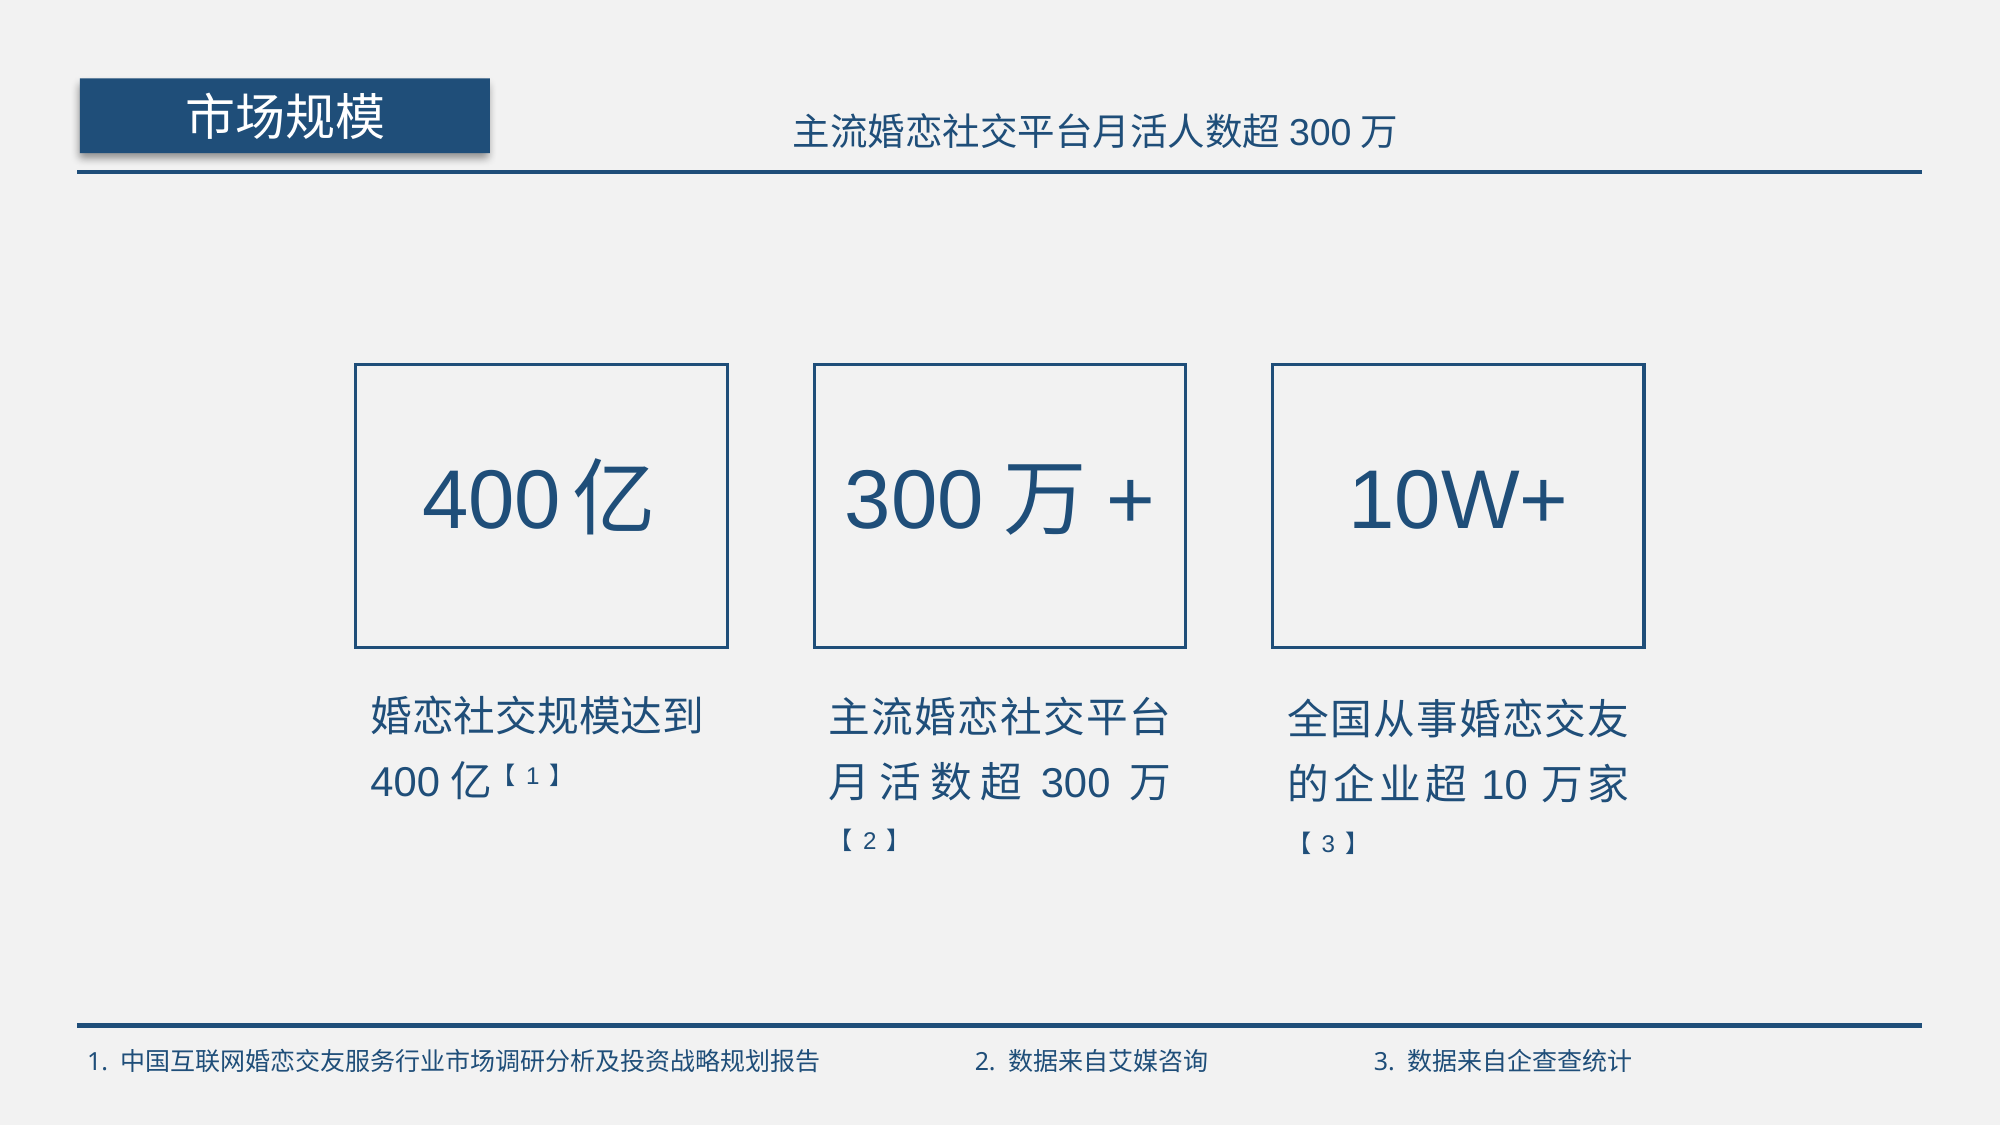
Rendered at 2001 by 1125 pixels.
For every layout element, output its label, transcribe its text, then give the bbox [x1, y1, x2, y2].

text_box 主流婚恋社交平台月活数超300万【2】 [814, 667, 1186, 878]
text_box 2. 数据来自艾媒咨询 [964, 1040, 1314, 1081]
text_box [1272, 364, 1645, 648]
text_box 市场规模 [79, 78, 490, 154]
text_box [814, 364, 1186, 648]
text_box 主流婚恋社交平台月活人数超300万 [510, 78, 1680, 172]
text_box 3. 数据来自企查查统计 [1364, 1040, 1713, 1081]
text_box 全国从事婚恋交友的企业超10万家【3】 [1272, 670, 1645, 881]
text_box 1. 中国互联网婚恋交友服务行业市场调研分析及投资战略规划报告 [77, 1040, 867, 1081]
slide_number [1412, 1042, 1863, 1103]
text_box 婚恋社交规模达到400亿【1】 [355, 667, 728, 813]
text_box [355, 364, 728, 648]
